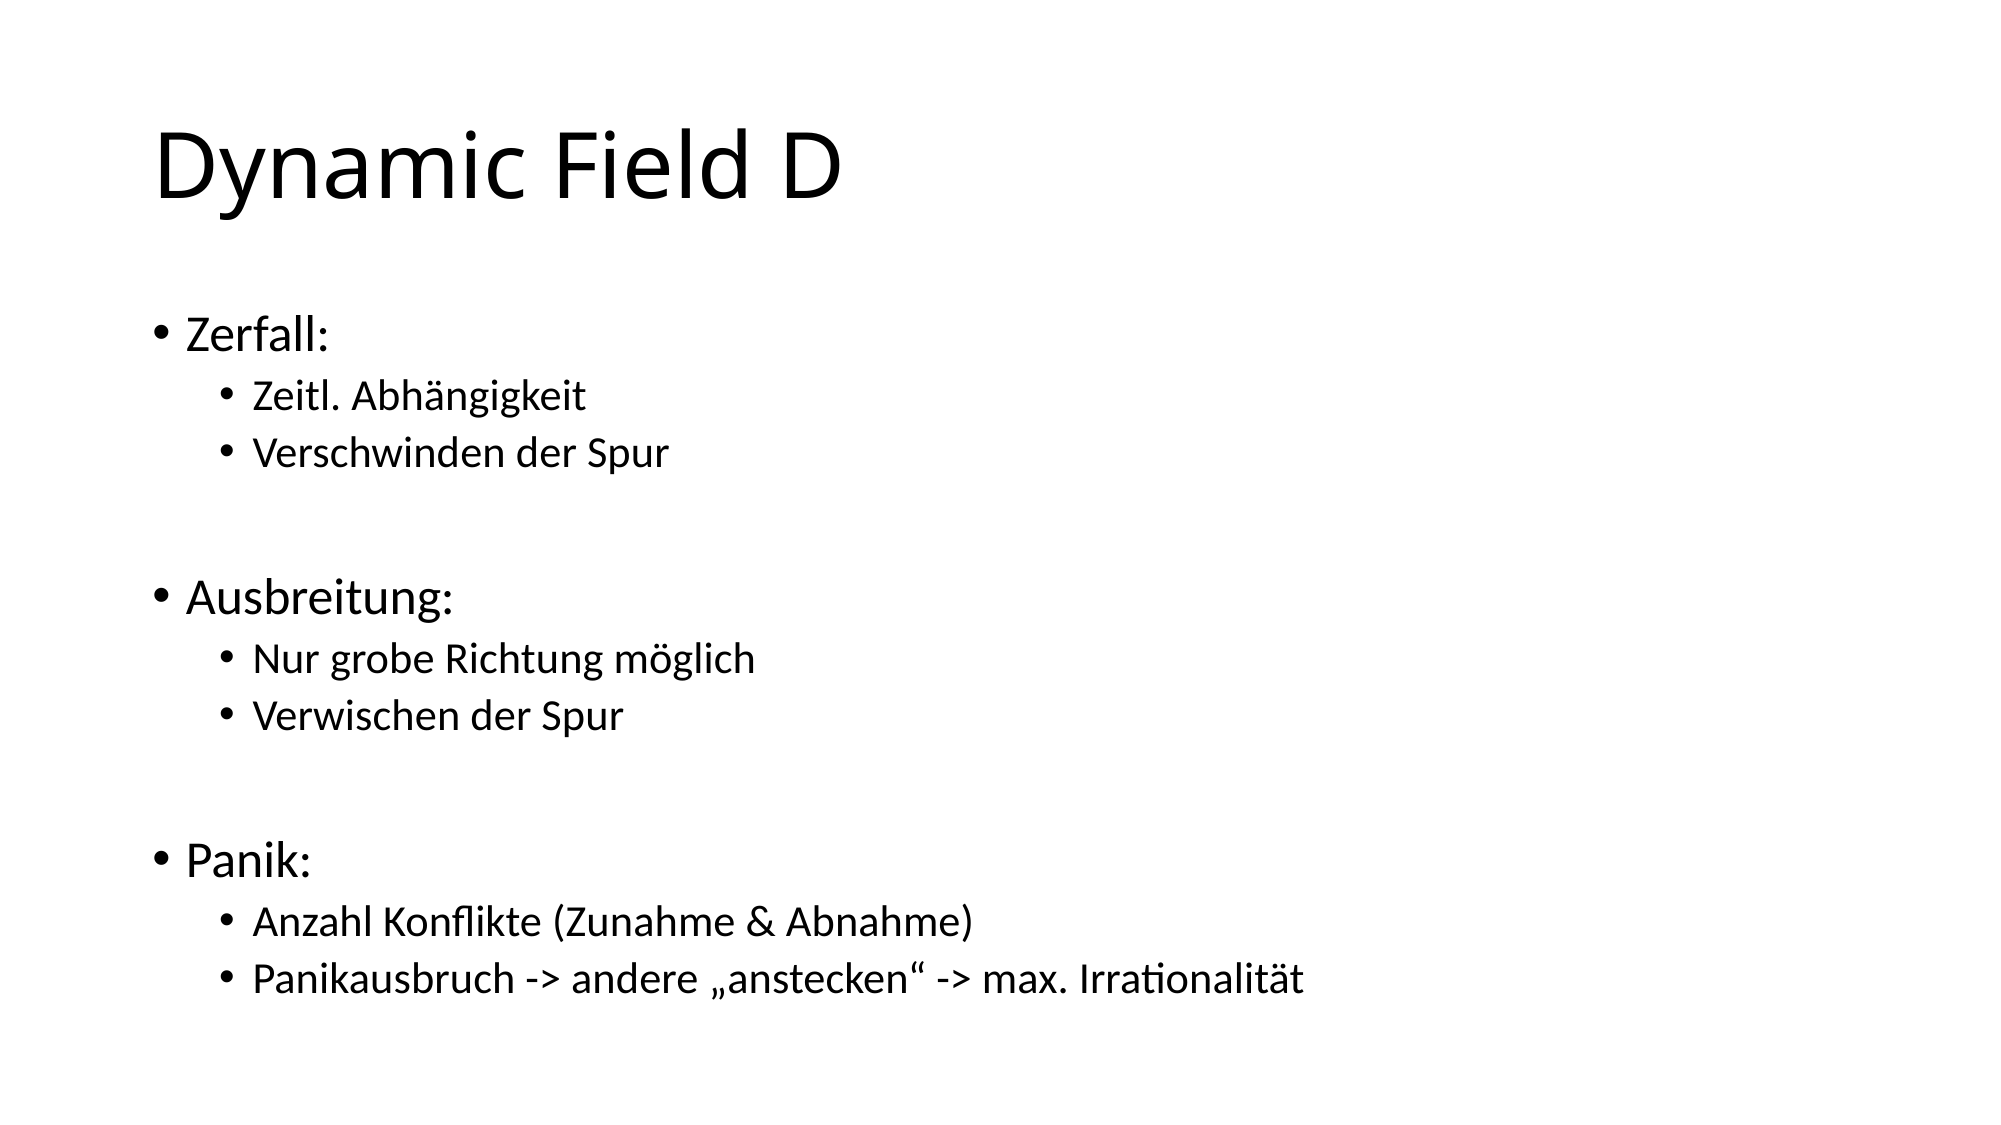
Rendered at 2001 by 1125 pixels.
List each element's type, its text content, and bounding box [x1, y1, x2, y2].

list Zerfall: Zeitl. Abhängigkeit Verschwinden der Spur Ausbreitung: Nur grobe Richtung möglich Verwischen der Spur Panik: Anzahl Konflikte (Zunahme & Abnahme) Panikausbruch -> andere „anstecken“ -> max. Irrationalität [137, 299, 1863, 1014]
title Dynamic Field D [137, 59, 1863, 278]
